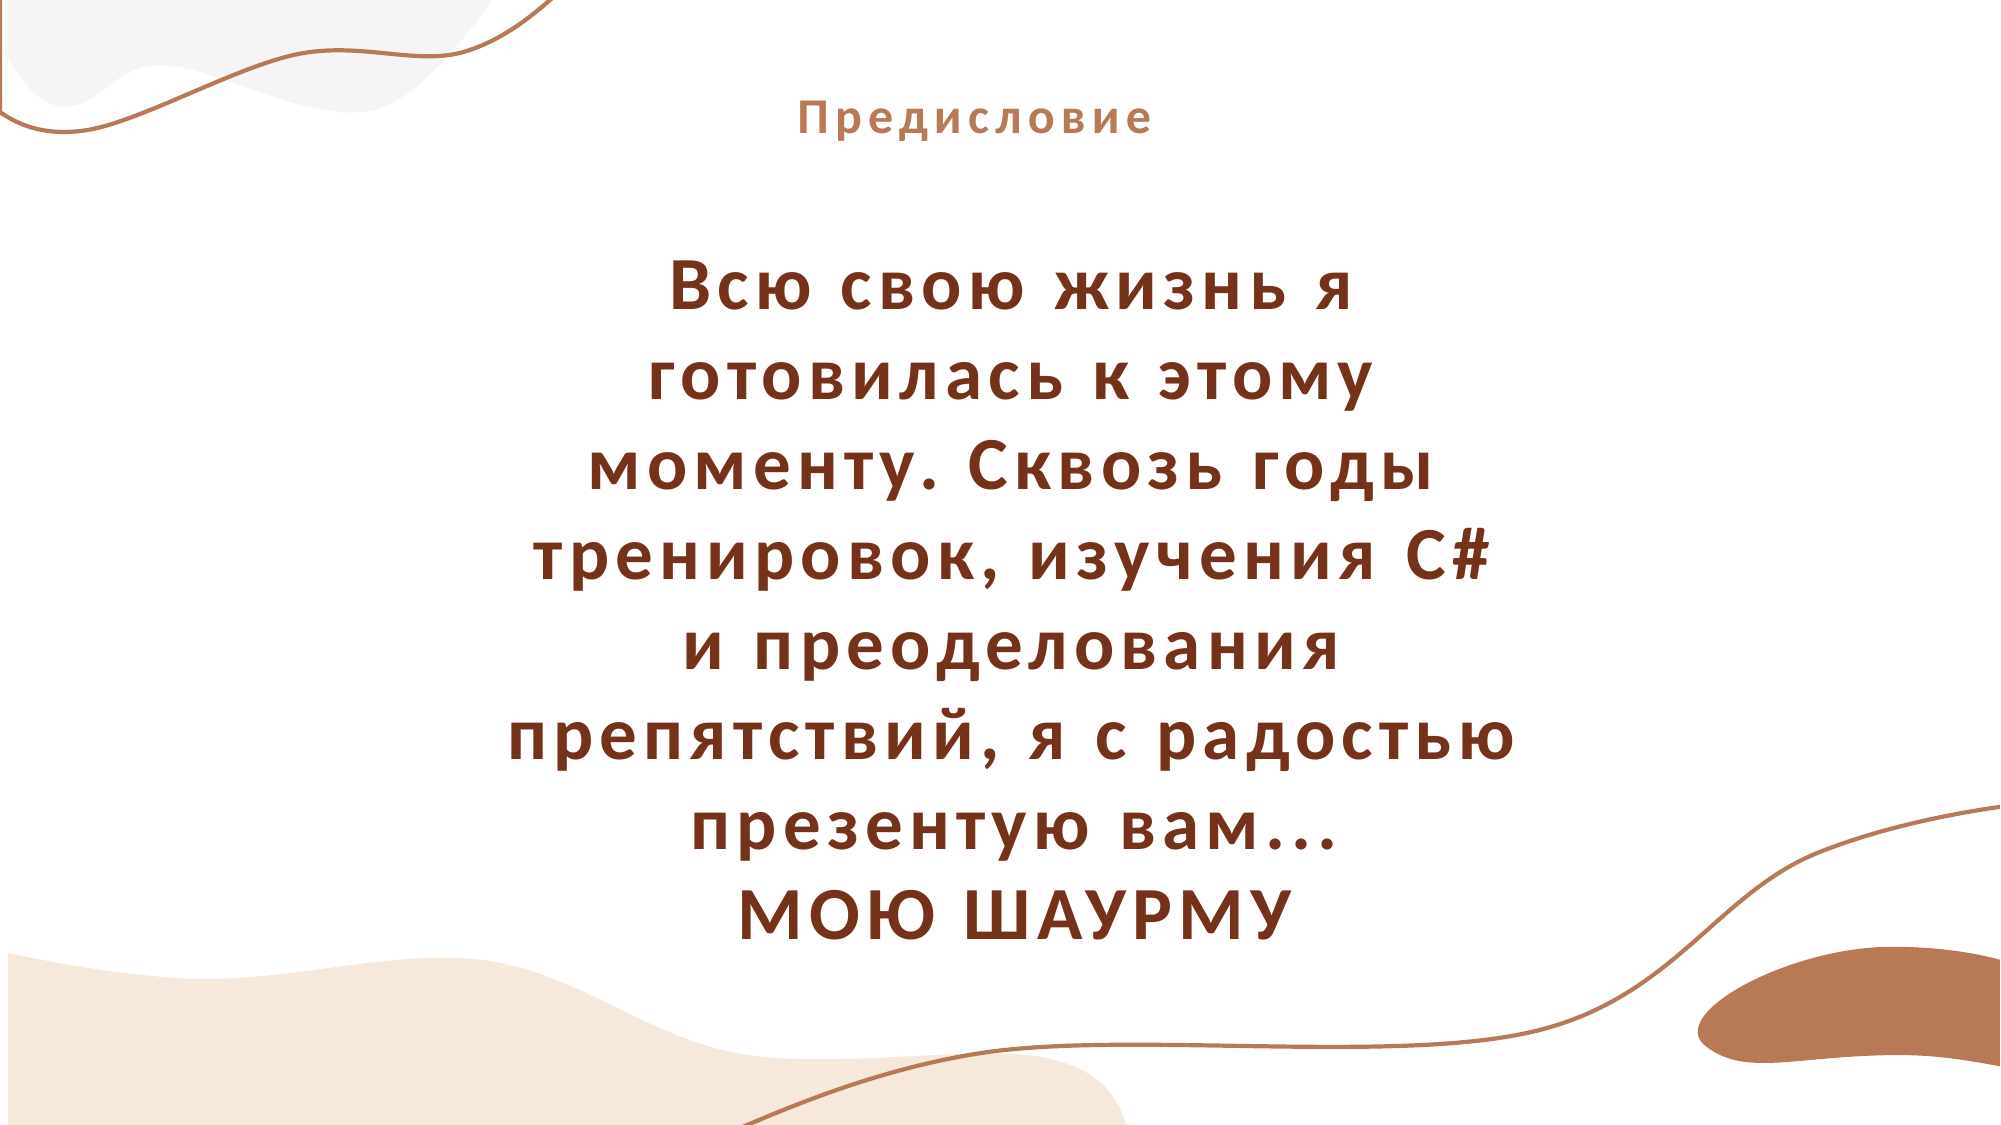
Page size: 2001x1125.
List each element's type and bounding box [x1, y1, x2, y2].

text_box [0, 0, 2000, 1125]
